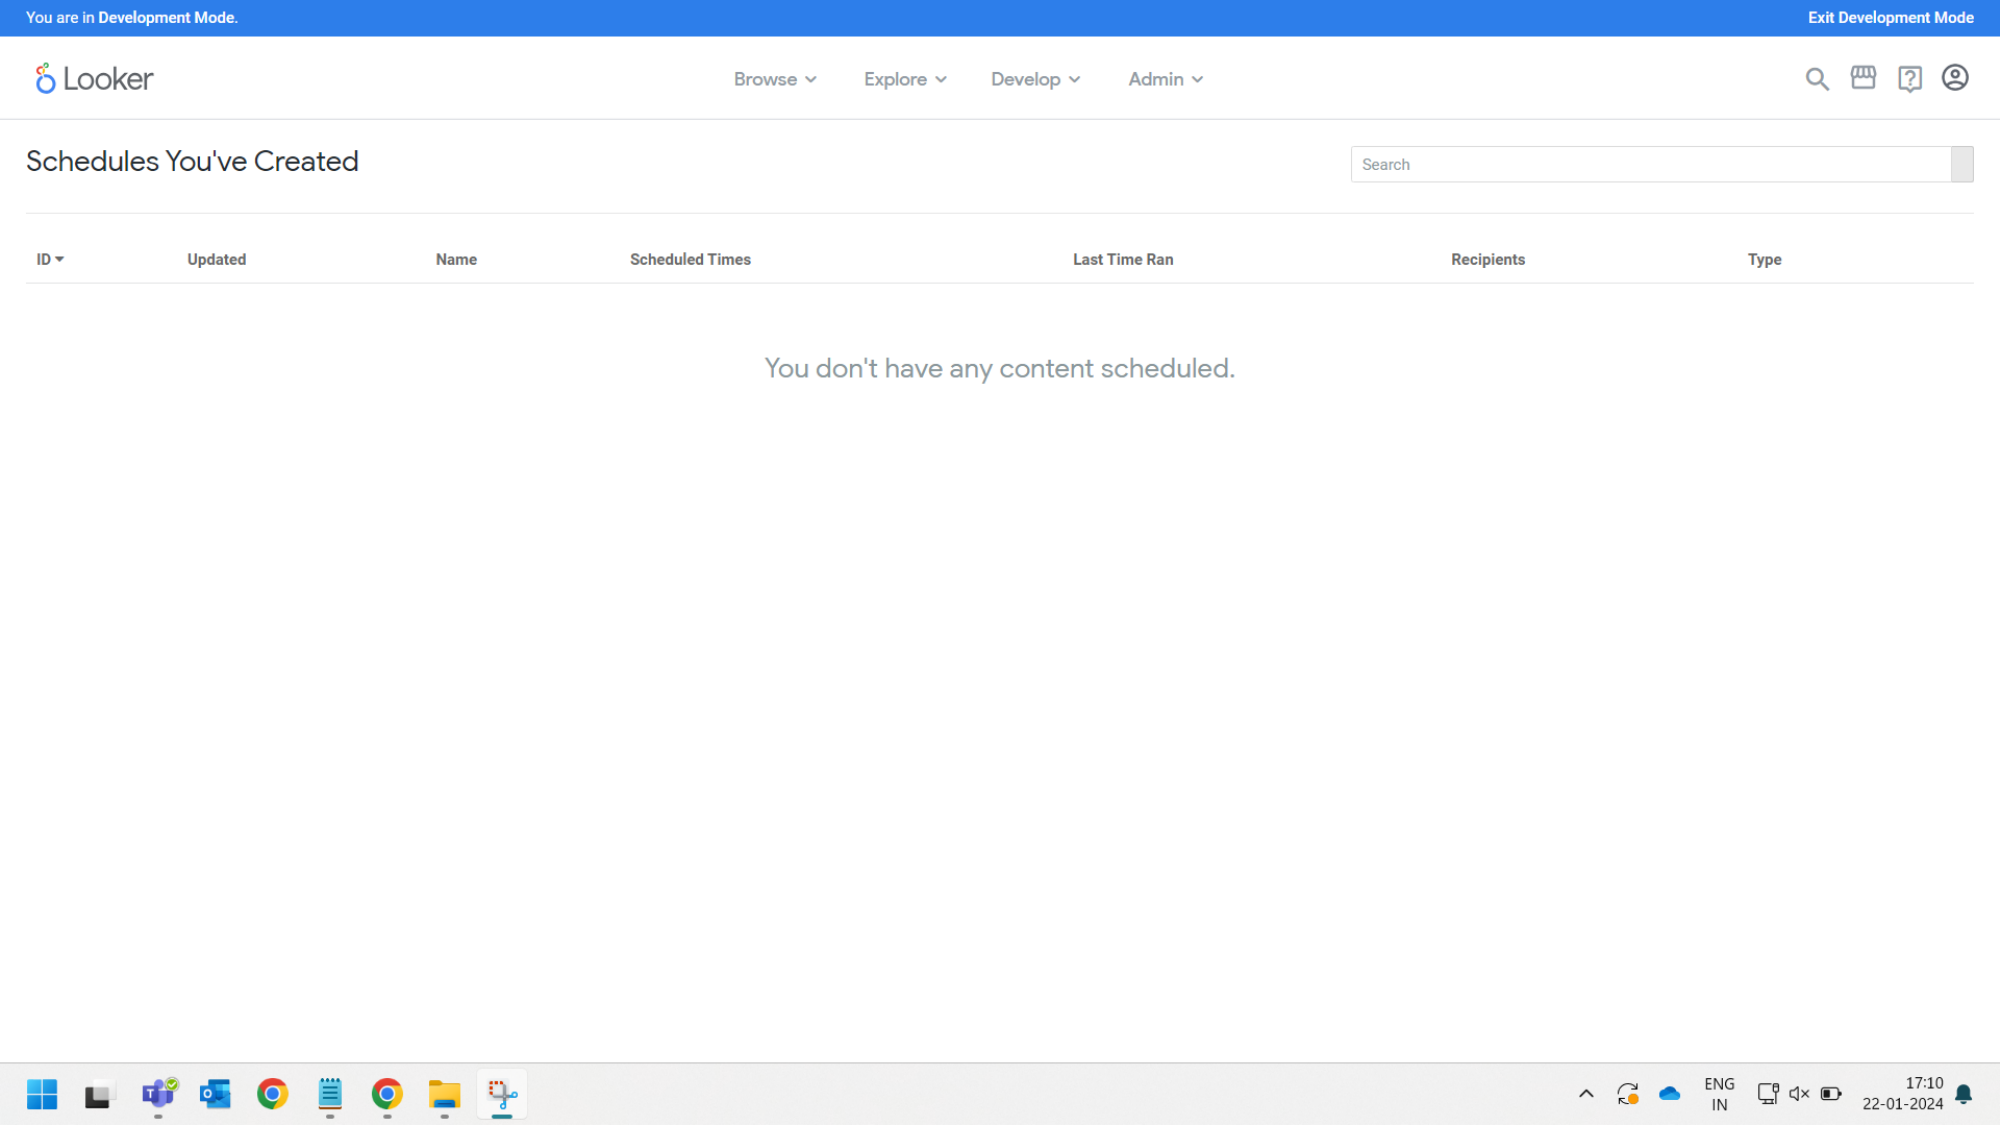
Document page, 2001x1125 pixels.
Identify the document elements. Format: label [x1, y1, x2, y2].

picture [0, 0, 2000, 1125]
text_box [23, 119, 383, 208]
